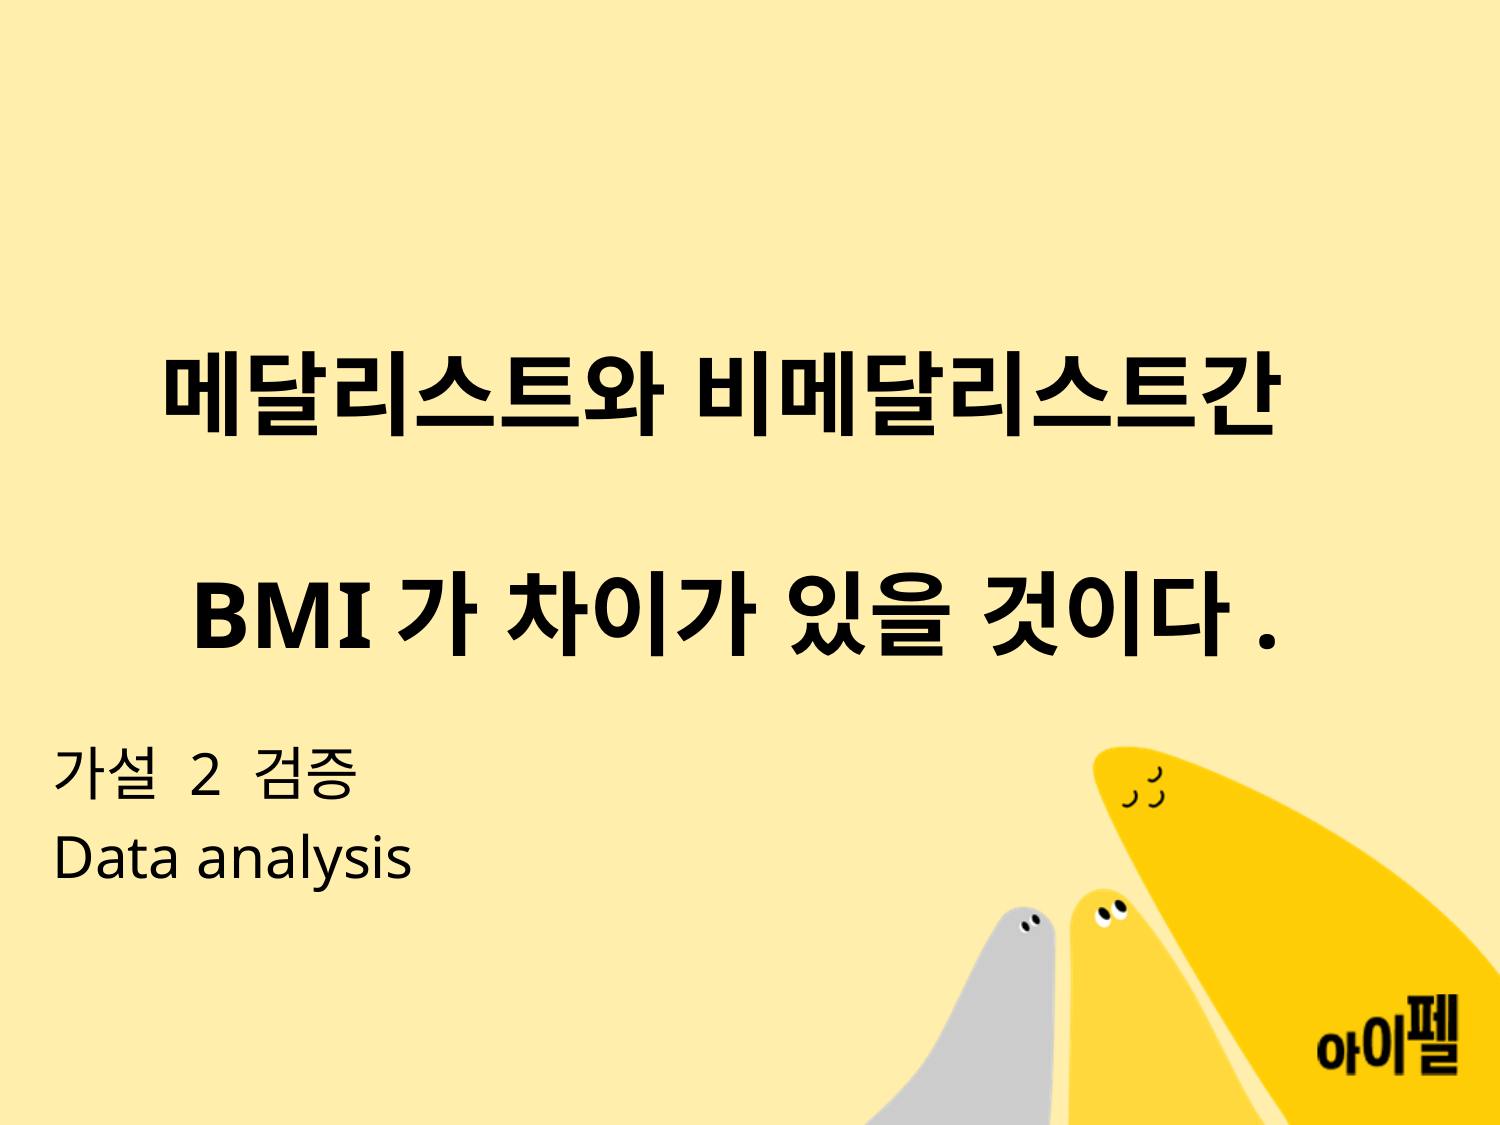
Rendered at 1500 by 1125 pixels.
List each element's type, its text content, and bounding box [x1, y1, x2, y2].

picture [0, 0, 1500, 1125]
title 메달리스트와 비메달리스트간 BMI가 차이가 있을 것이다. [37, 214, 1434, 674]
subtitle 가설 2 검증 Data analysis [37, 737, 1367, 922]
